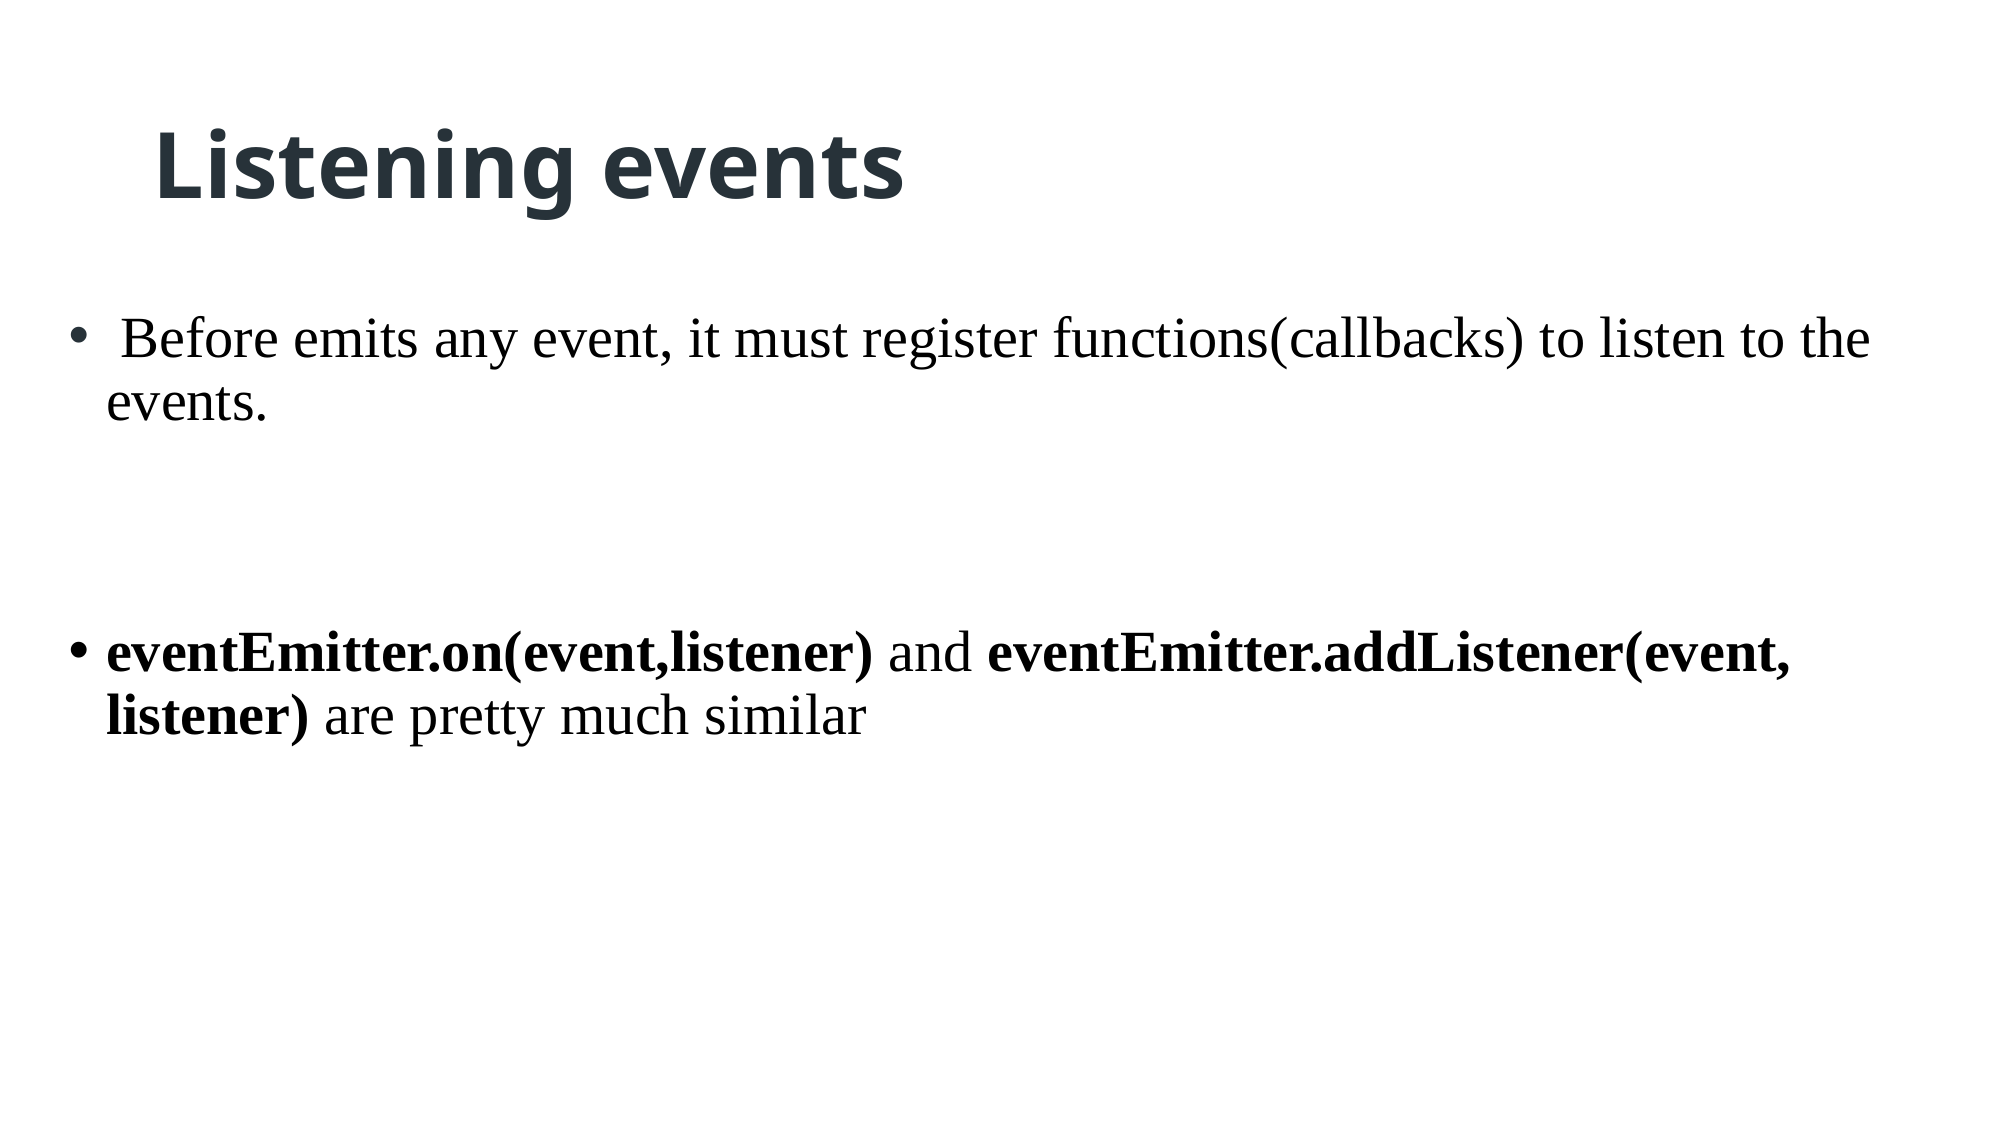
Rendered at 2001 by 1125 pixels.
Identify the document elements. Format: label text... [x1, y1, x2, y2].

title Listening events [137, 59, 1863, 278]
list Before emits any event, it must register functions(callbacks) to listen to the events. eventEmitter.on(event,listener) and eventEmitter.addListener(event, listener) are pretty much similar [53, 299, 1947, 1014]
